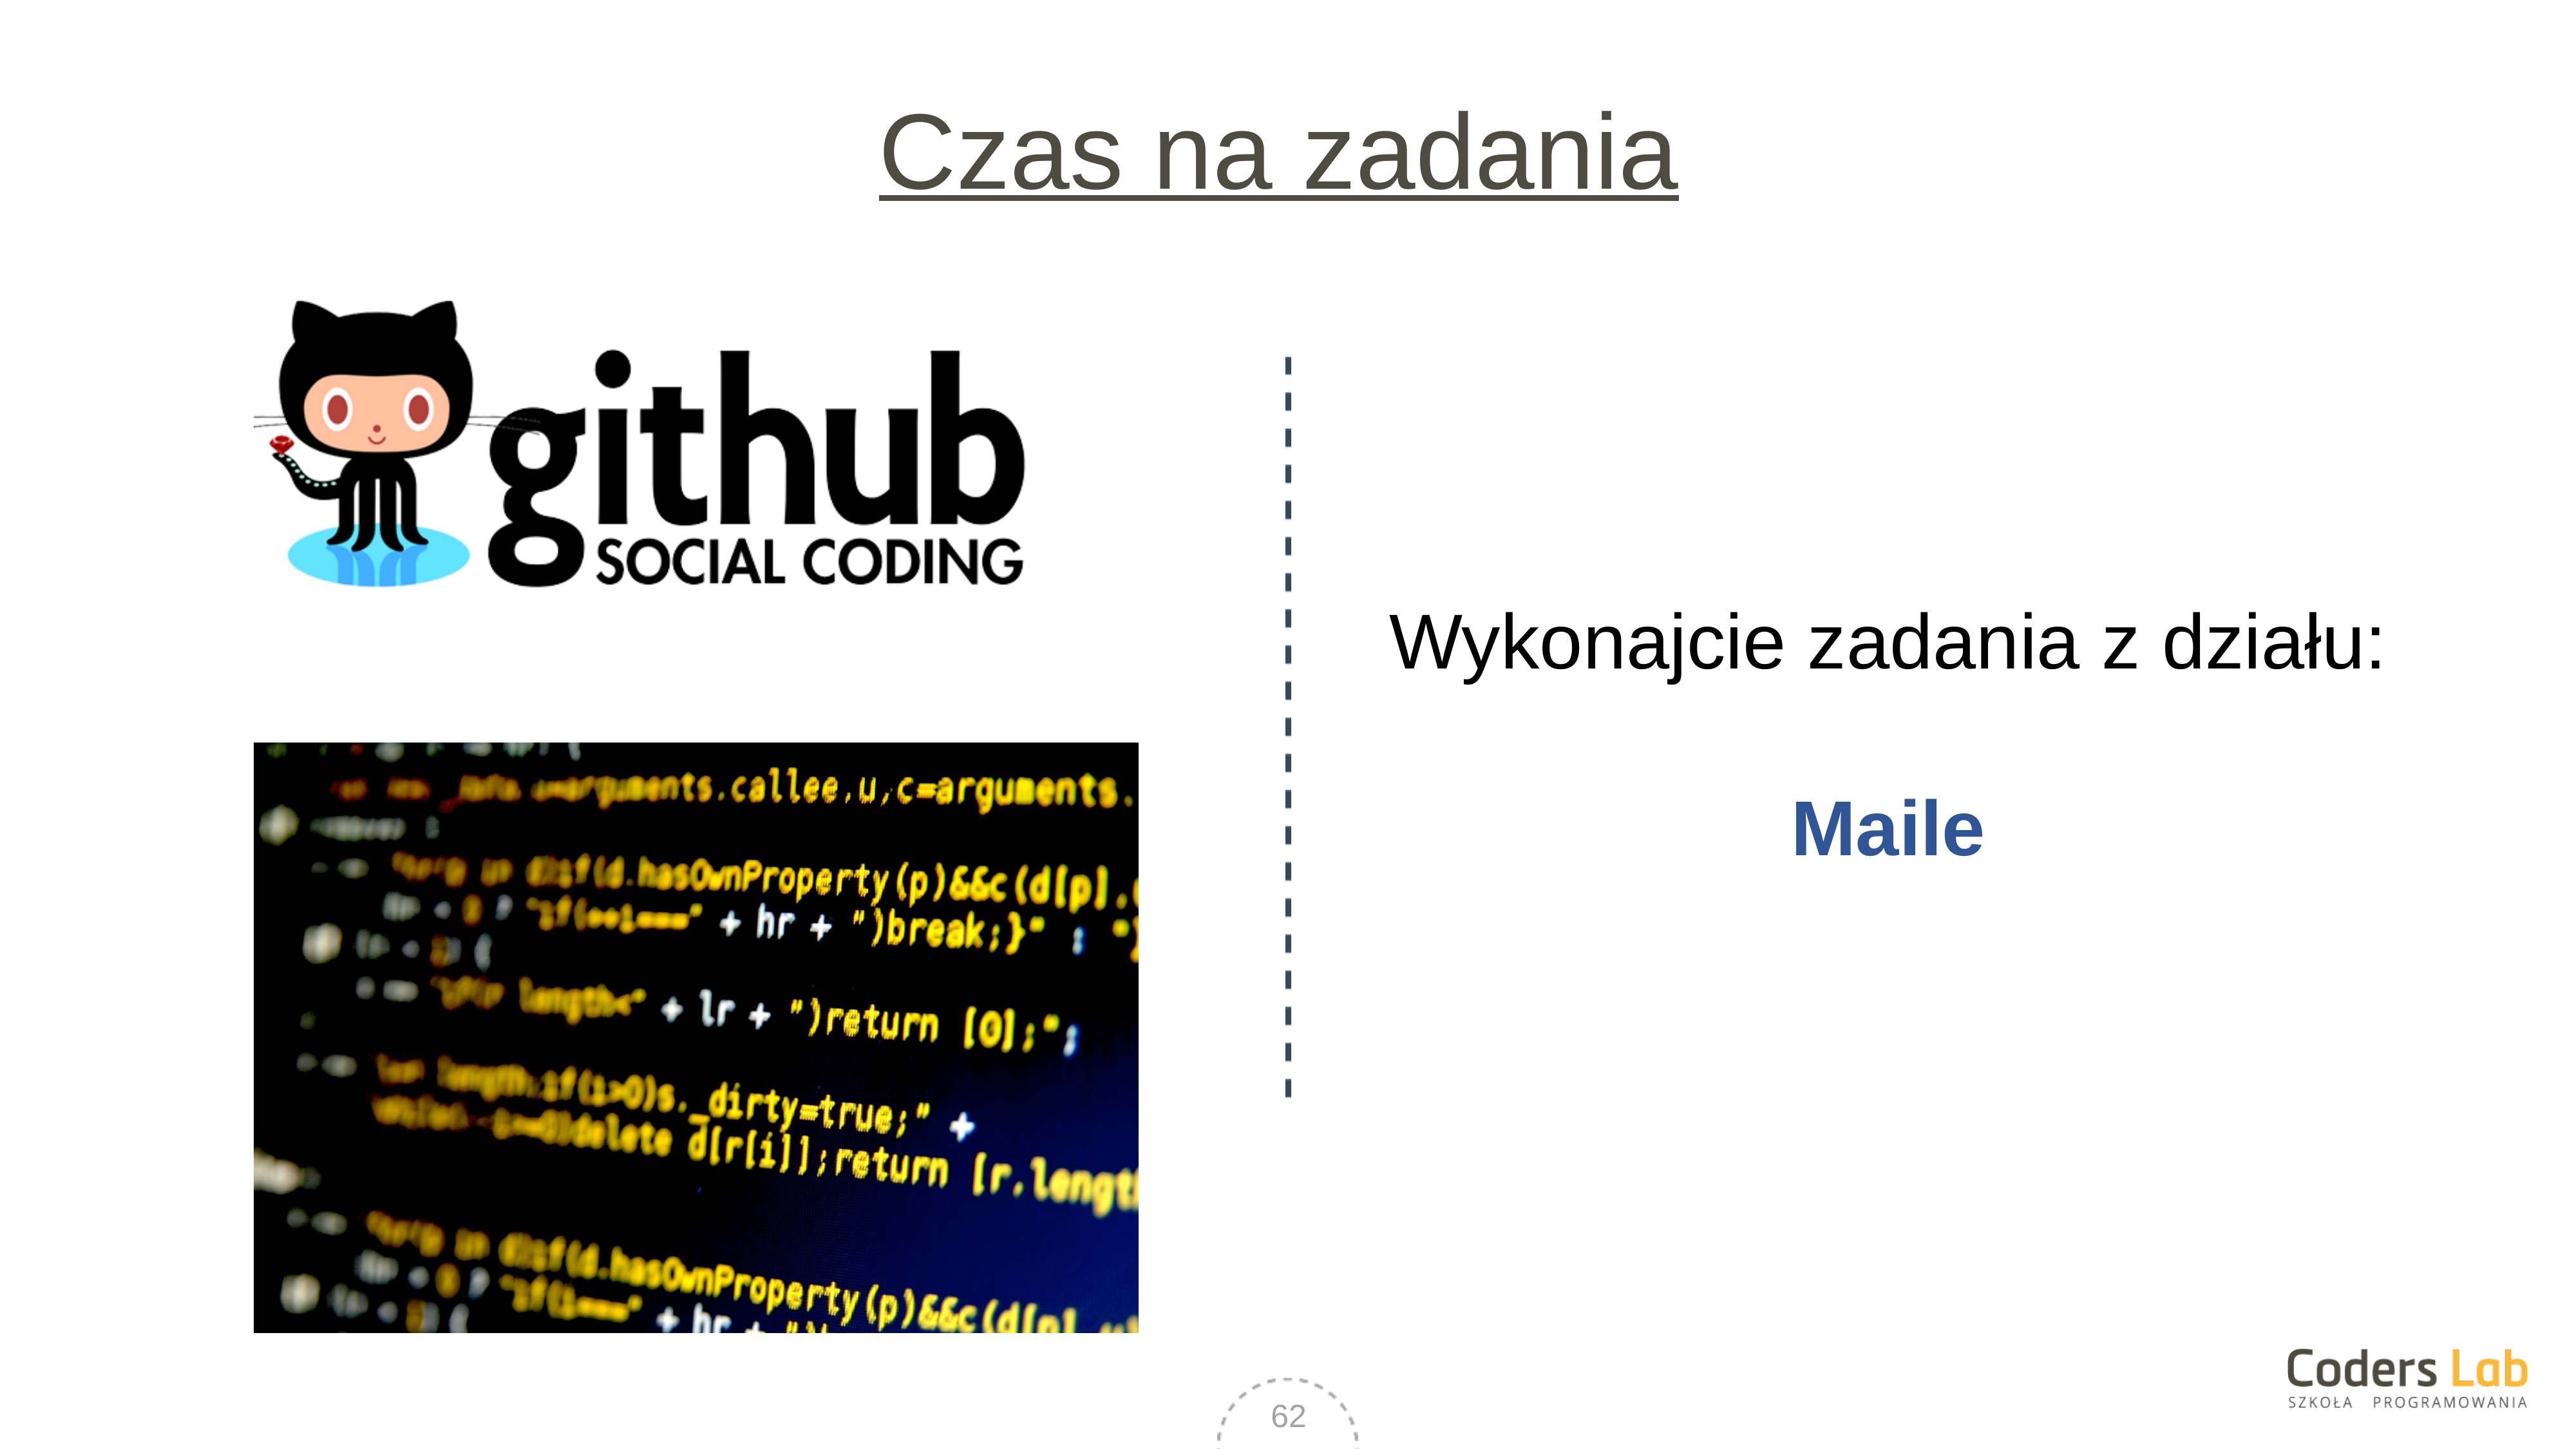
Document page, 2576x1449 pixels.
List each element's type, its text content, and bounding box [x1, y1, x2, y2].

picture [1285, 357, 1291, 1105]
picture [2282, 1340, 2533, 1421]
picture [254, 743, 1139, 1334]
slide_number 62 [1266, 1395, 1311, 1444]
picture [1217, 1378, 1359, 1449]
picture [254, 287, 1033, 597]
text_box Wykonajcie zadania z działu: Maile [1359, 585, 2418, 876]
title Czas na zadania [290, 77, 2269, 208]
